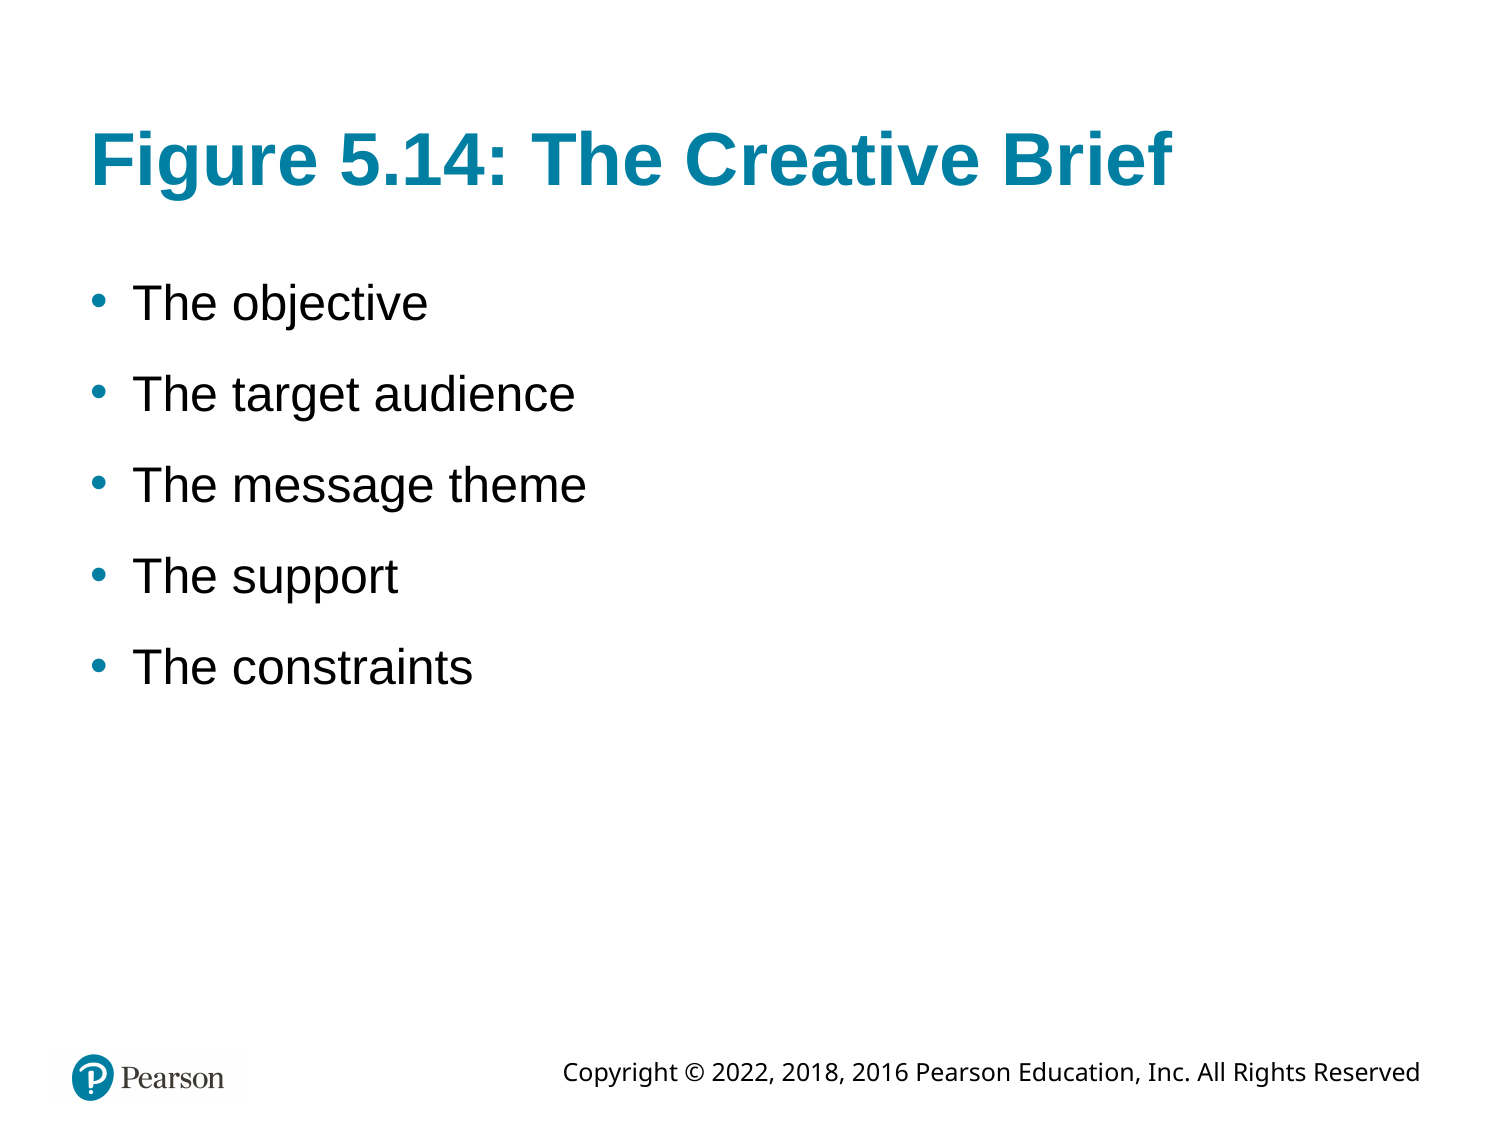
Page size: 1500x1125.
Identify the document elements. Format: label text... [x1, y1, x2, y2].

list The objective The target audience The message theme The support The constraints [75, 255, 1426, 1021]
title Figure 5.14: The Creative Brief [75, 35, 1425, 216]
picture [51, 1053, 245, 1102]
